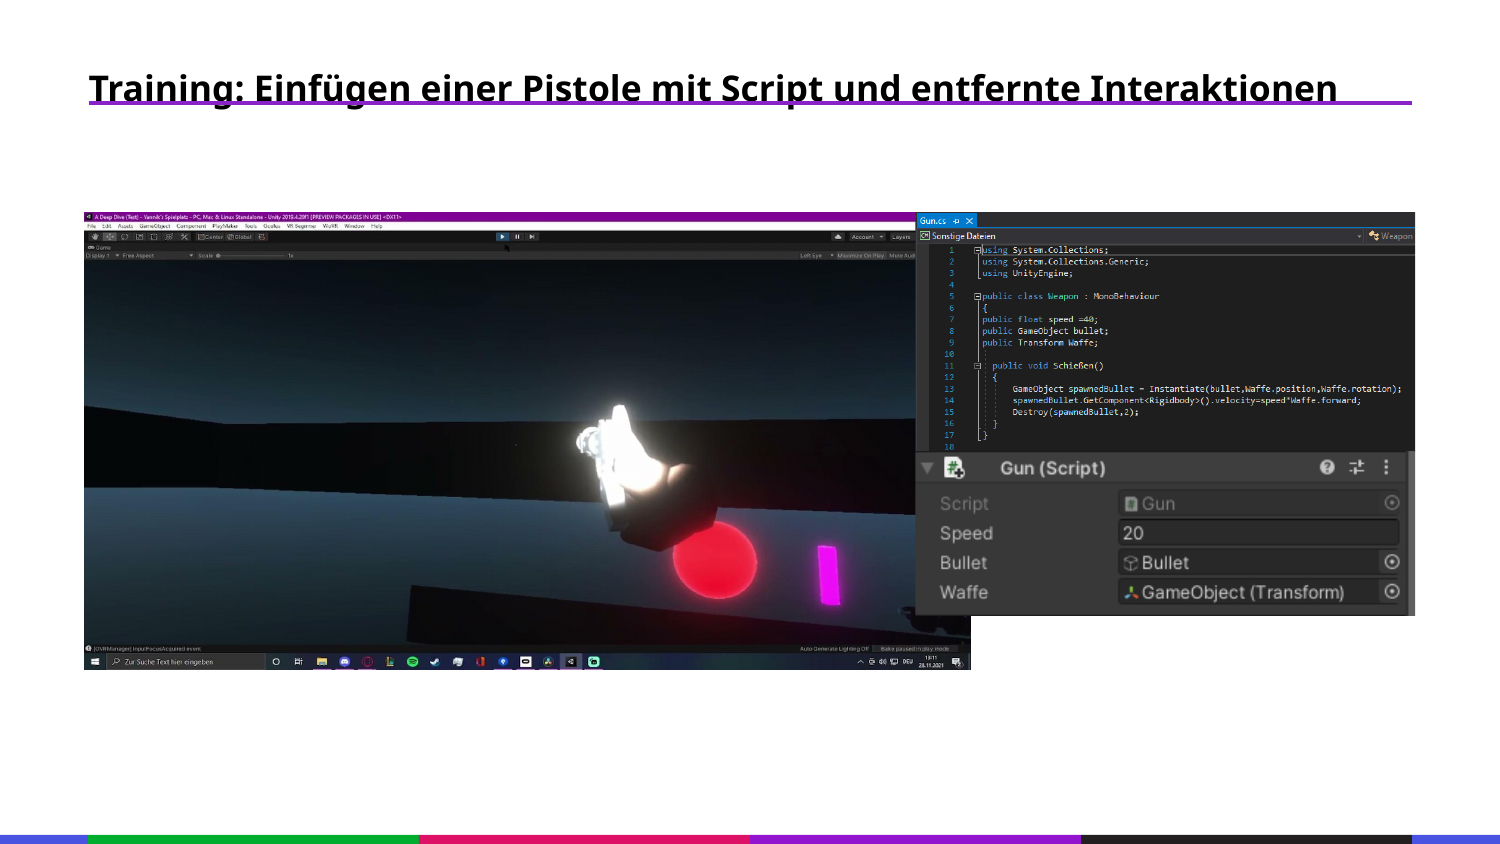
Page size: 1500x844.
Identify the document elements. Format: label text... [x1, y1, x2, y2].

text_box Training: Einfügen einer Pistole mit Script und entfernte Interaktionen [88, 66, 1415, 109]
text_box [0, 834, 1500, 844]
picture [84, 212, 1416, 671]
